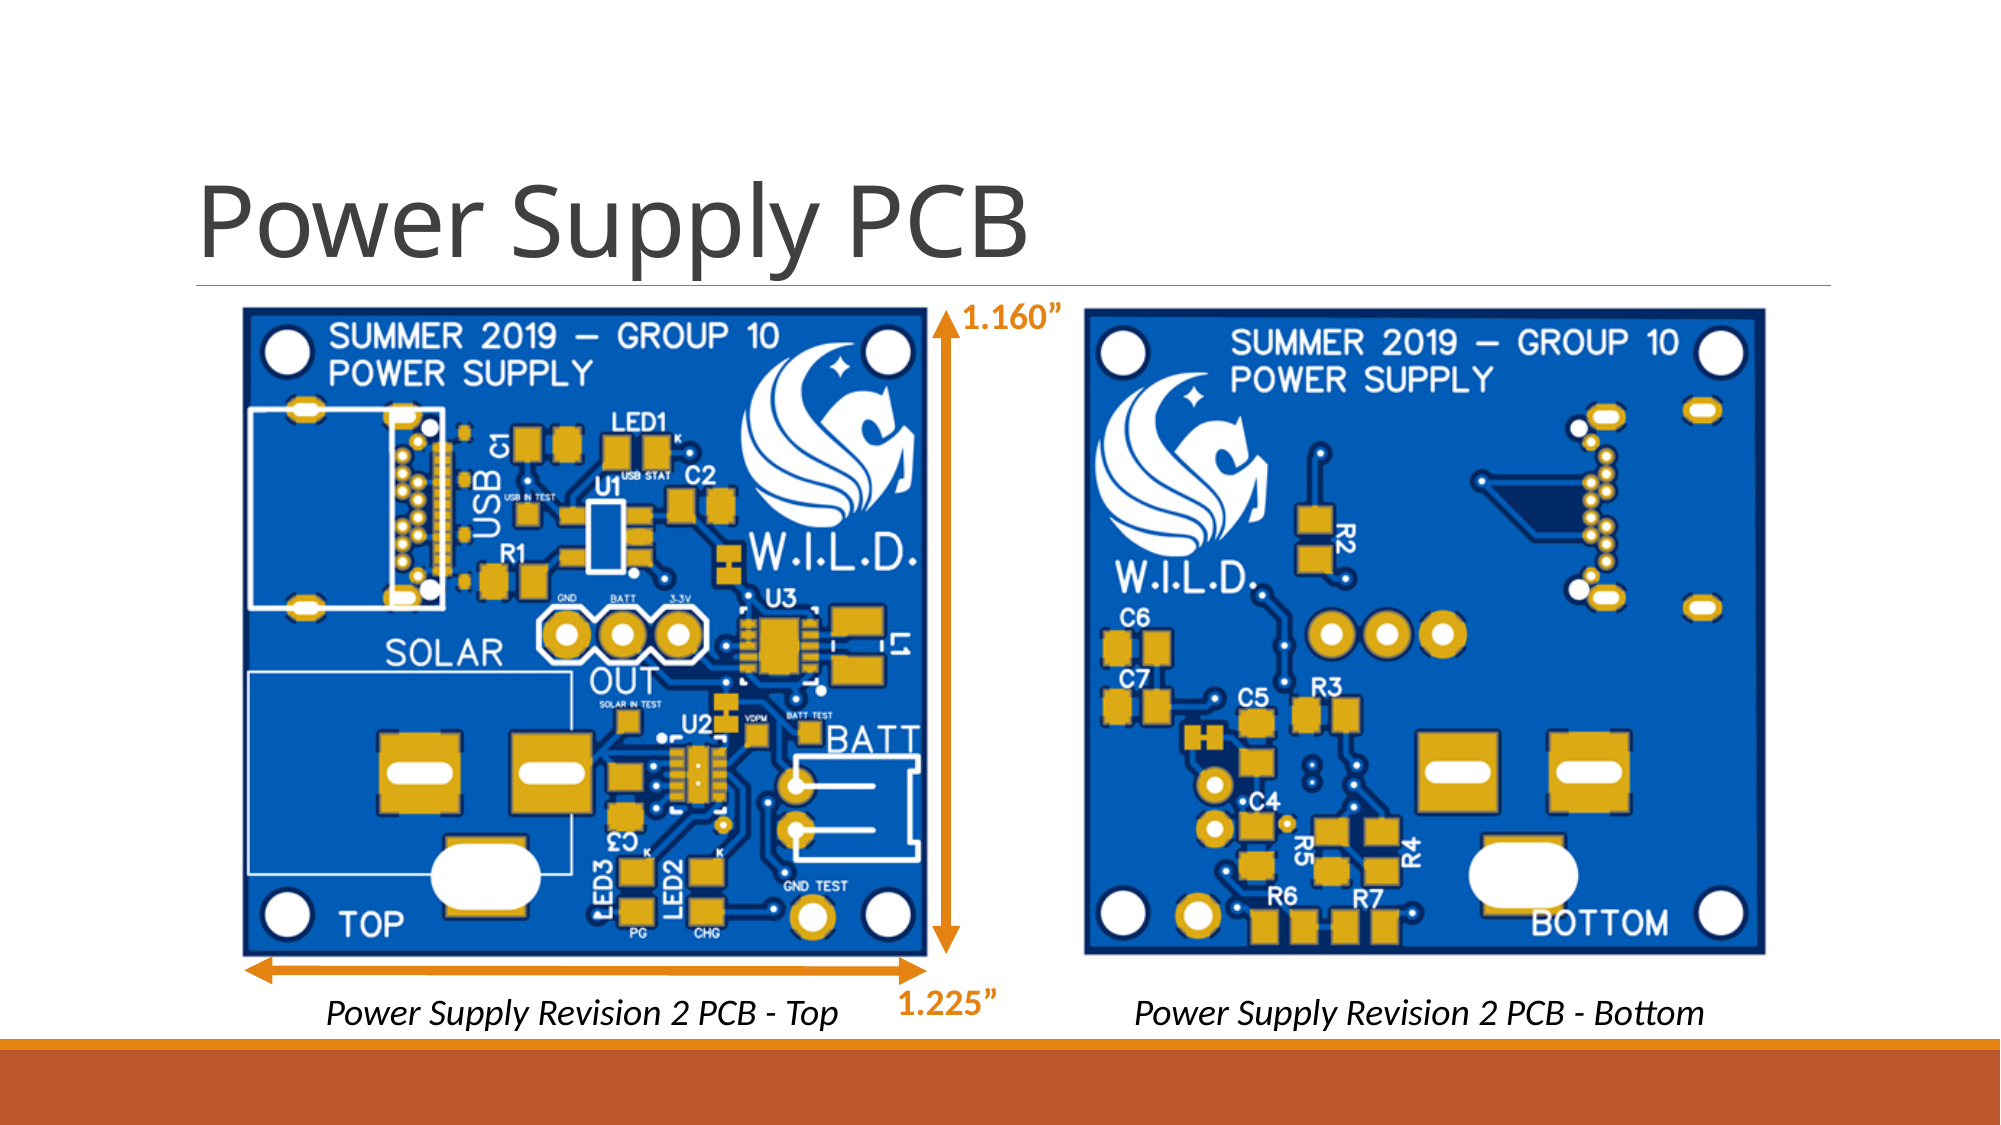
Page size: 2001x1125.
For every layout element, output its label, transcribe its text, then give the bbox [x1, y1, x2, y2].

text_box 1.160” [946, 284, 1083, 345]
text_box Power Supply Revision 2 PCB - Top [310, 980, 860, 1041]
text_box Power Supply Revision 2 PCB - Bottom [1119, 980, 1731, 1041]
text_box 1.225” [881, 970, 1039, 1030]
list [236, 302, 934, 964]
title Power Supply PCB [180, 47, 1830, 285]
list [1077, 302, 1773, 964]
